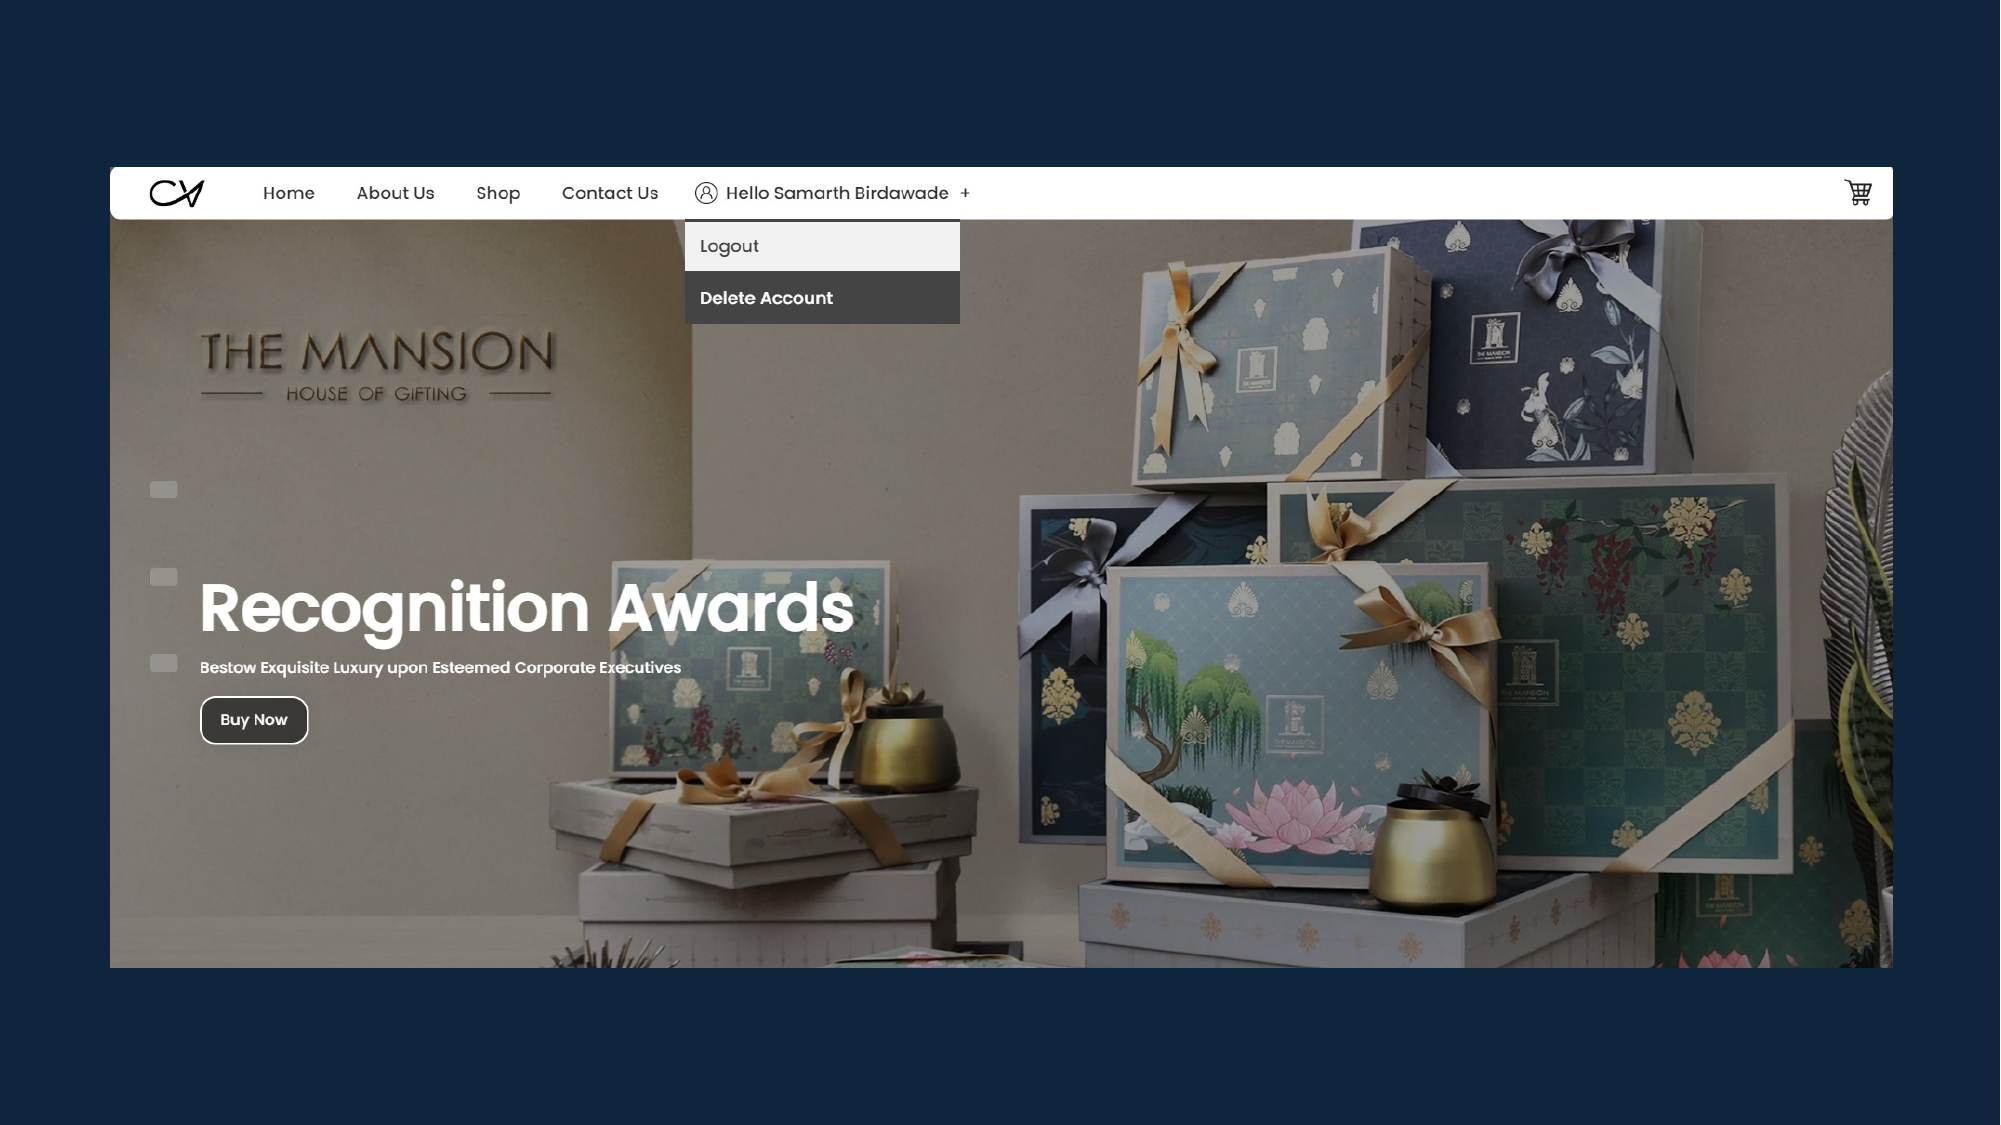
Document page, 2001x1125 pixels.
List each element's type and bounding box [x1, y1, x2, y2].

picture [107, 89, 1893, 969]
